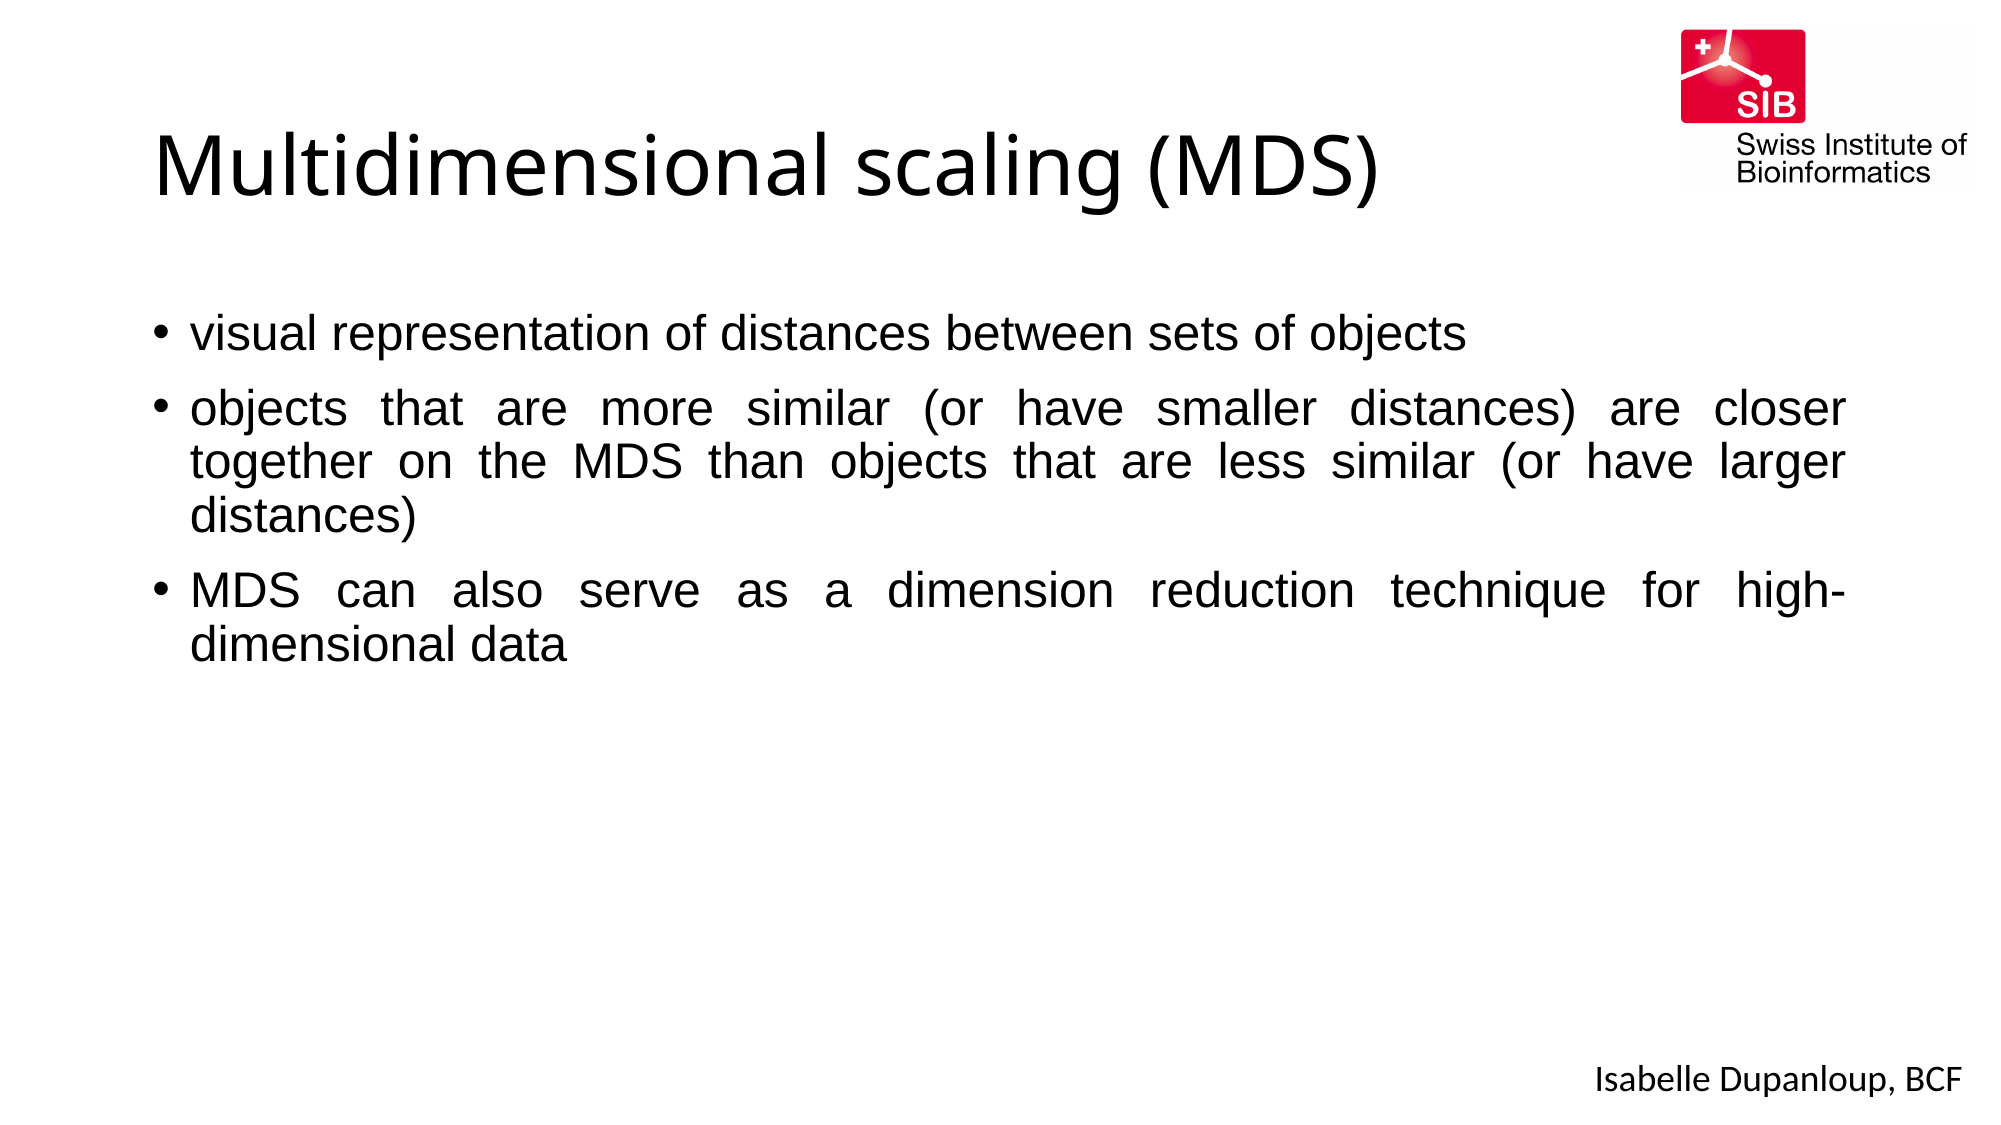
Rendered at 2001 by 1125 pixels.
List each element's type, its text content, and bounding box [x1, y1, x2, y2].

text_box Multidimensional scaling (MDS) [137, 59, 1863, 278]
list visual representation of distances between sets of objects objects that are more similar (or have smaller distances) are closer together on the MDS than objects that are less similar (or have larger distances) MDS can also serve as a dimension reduction technique for high-dimensional data [137, 299, 1863, 1014]
text_box Isabelle Dupanloup, BCF [1557, 1046, 2000, 1107]
picture [1678, 27, 1973, 193]
